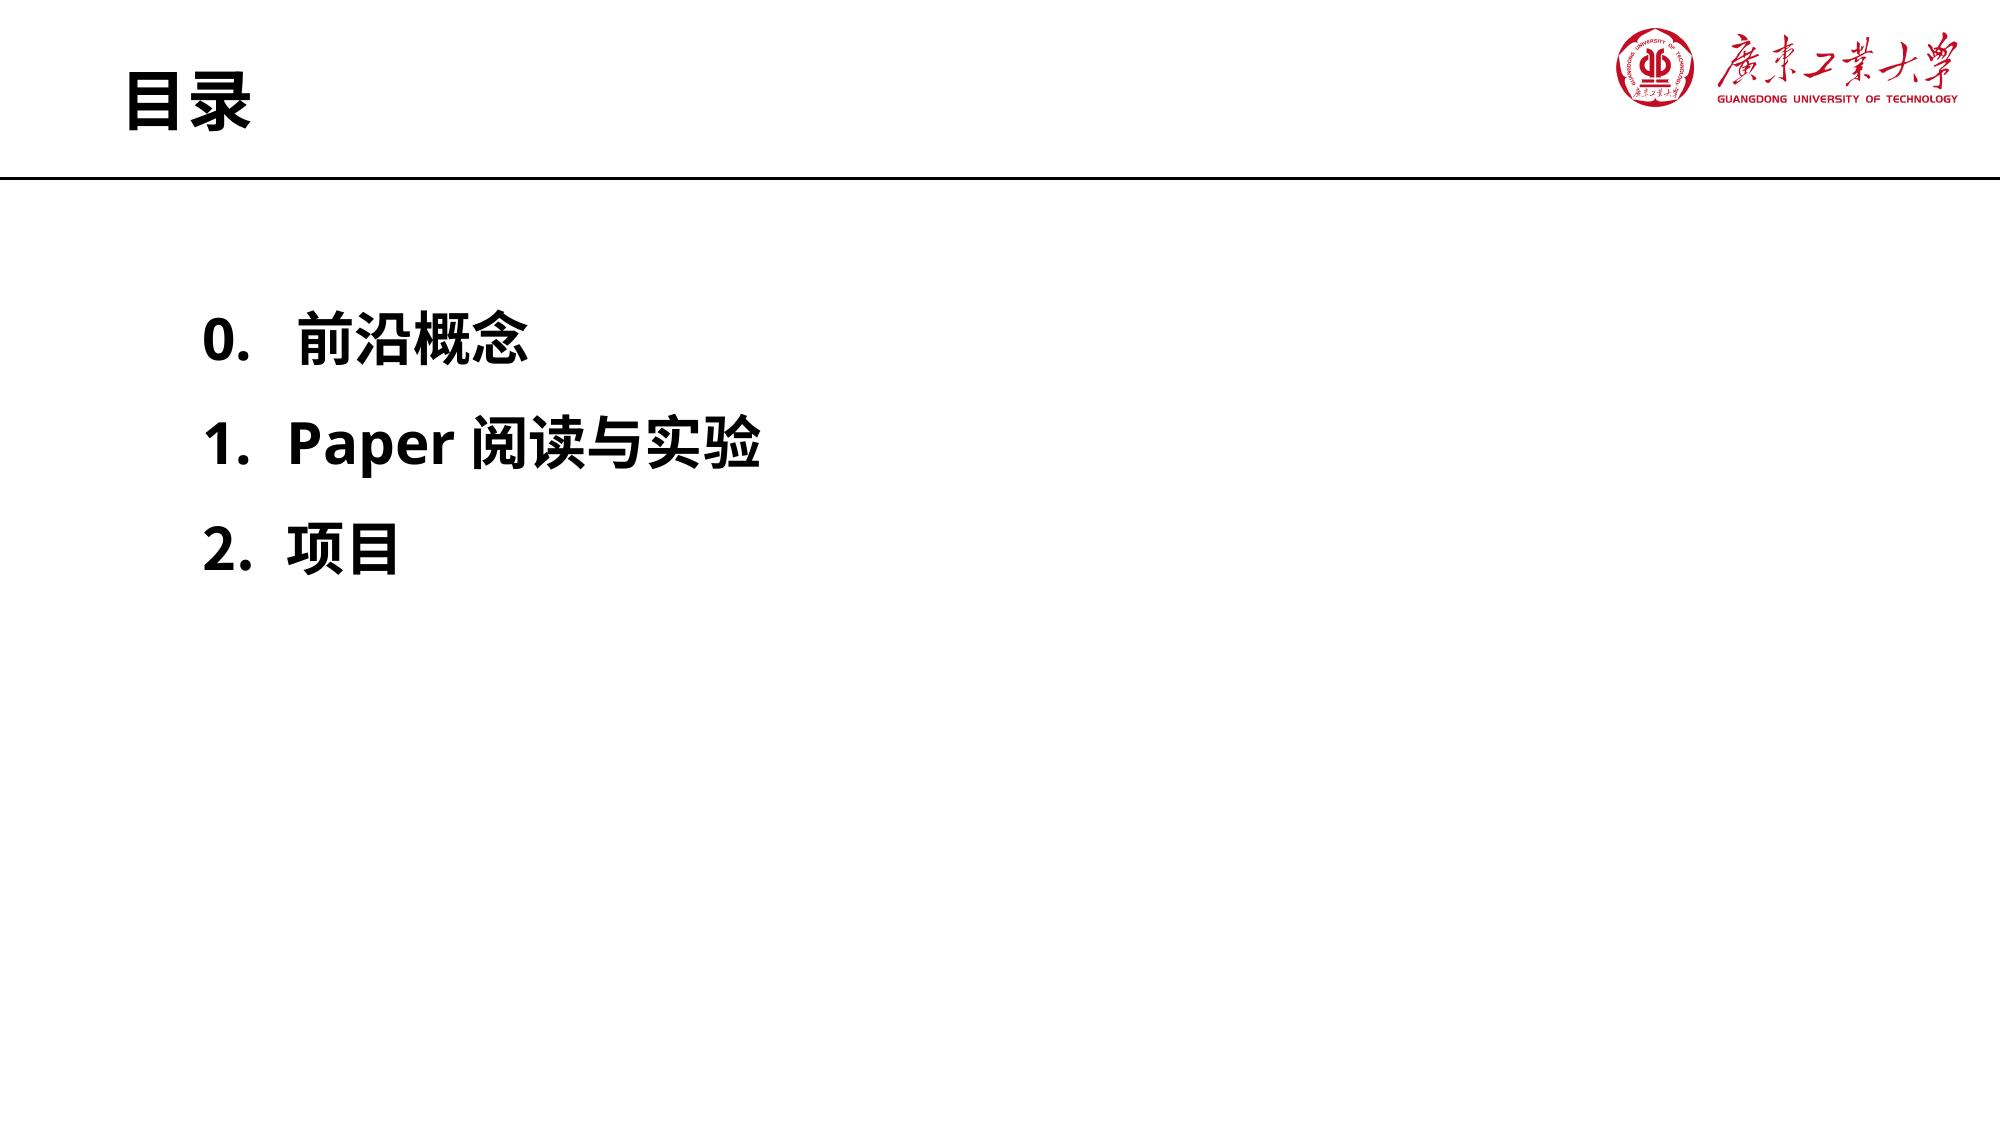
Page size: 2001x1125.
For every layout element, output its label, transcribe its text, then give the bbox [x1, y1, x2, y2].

text_box 目录 [106, 60, 270, 148]
picture [1616, 28, 1958, 107]
text_box 0. 前沿概念 Paper阅读与实验 项目 [187, 189, 1814, 589]
